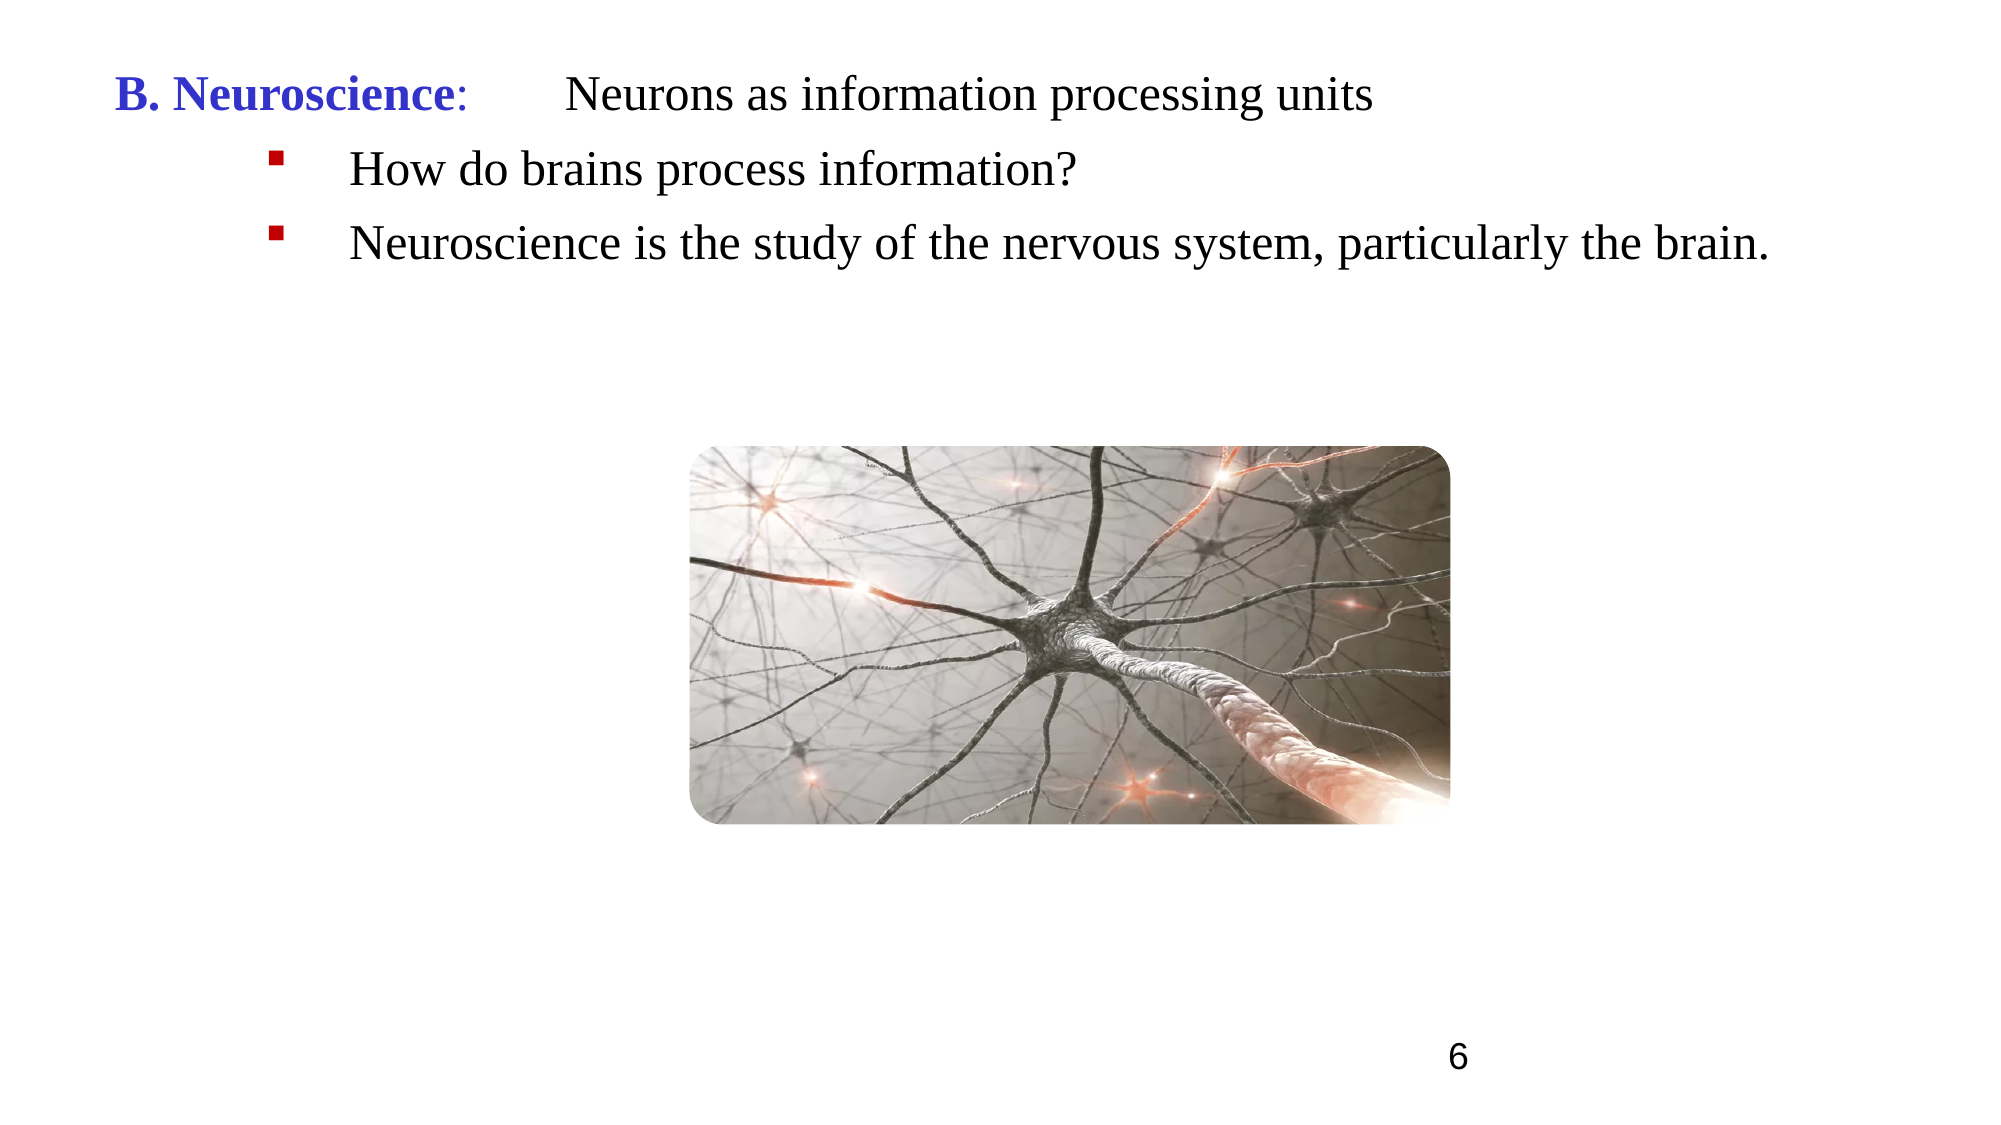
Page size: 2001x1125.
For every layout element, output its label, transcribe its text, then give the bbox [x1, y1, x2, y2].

picture [689, 445, 1451, 825]
list B. Neuroscience: Neurons as information processing units How do brains process information? Neuroscience is the study of the nervous system, particularly the brain. [99, 52, 1898, 1004]
slide_number 6 [1433, 1024, 1899, 1102]
